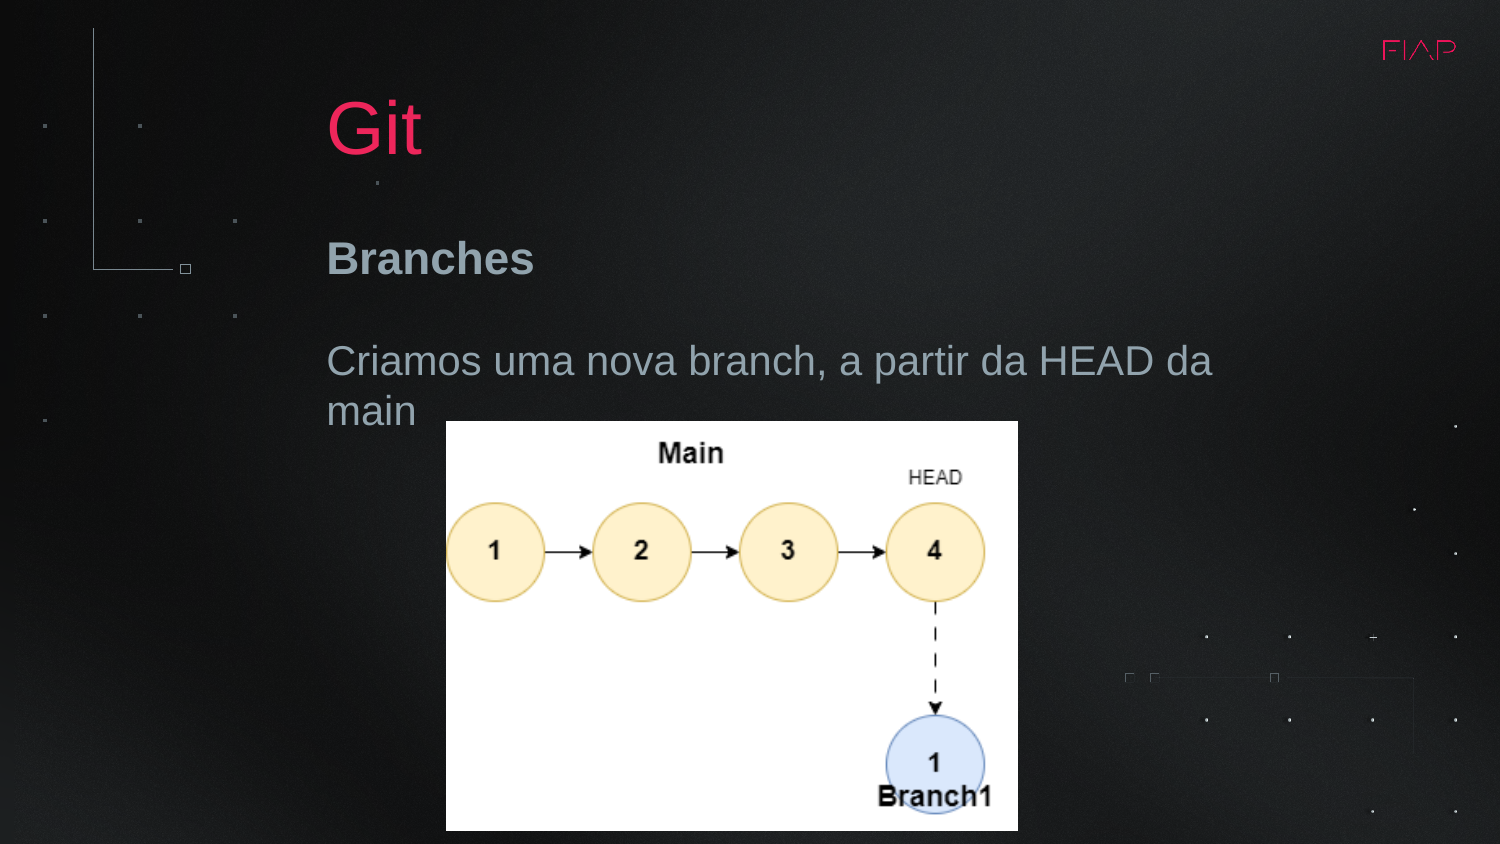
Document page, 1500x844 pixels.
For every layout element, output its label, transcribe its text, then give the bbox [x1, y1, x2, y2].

picture [0, 0, 1500, 844]
text_box Git [383, 72, 1126, 177]
text_box Branches Criamos uma nova branch, a partir da HEAD da main [311, 220, 1292, 441]
